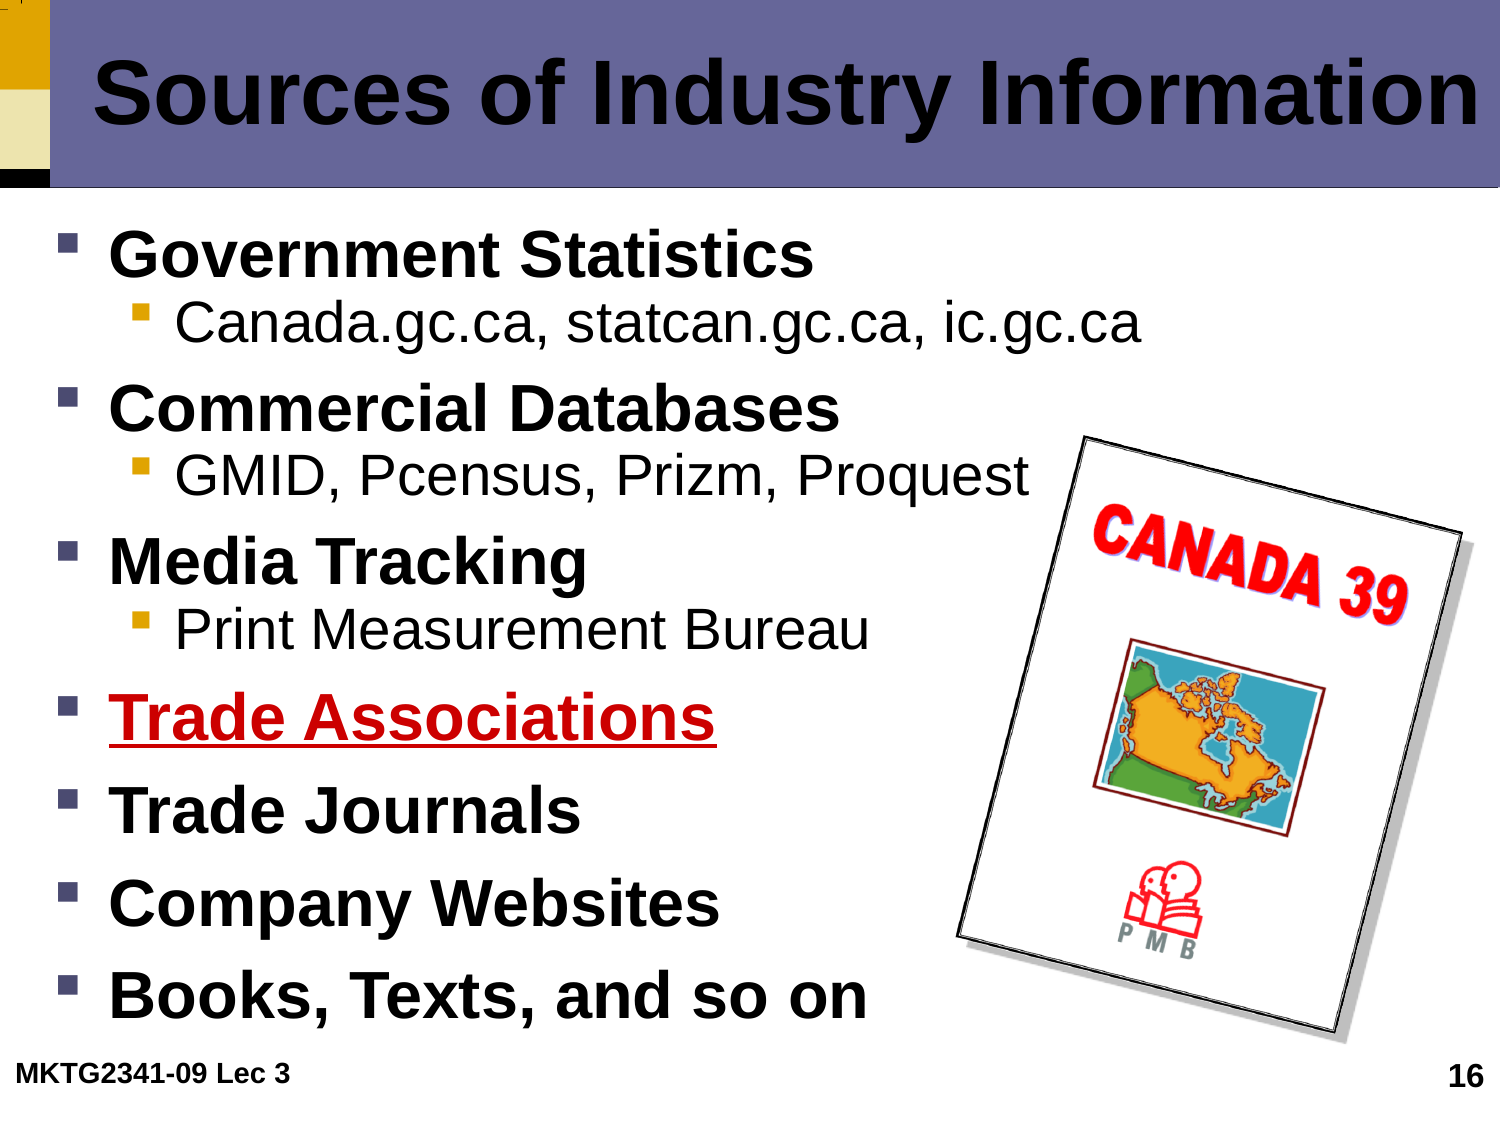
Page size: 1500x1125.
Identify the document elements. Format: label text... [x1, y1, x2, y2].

slide_number 16 [1149, 1046, 1500, 1125]
picture [0, 0, 50, 188]
list Government Statistics Canada.gc.ca, statcan.gc.ca, ic.gc.ca Commercial Databases GMID, Pcensus, Prizm, Proquest Media Tracking Print Measurement Bureau Trade Associations Trade Journals Company Websites Books, Texts, and so on [37, 212, 1500, 1125]
picture [956, 435, 1463, 1034]
slide_number MKTG2341-09 Lec 3 [0, 1046, 351, 1125]
title Sources of Industry Information [74, 0, 1500, 176]
